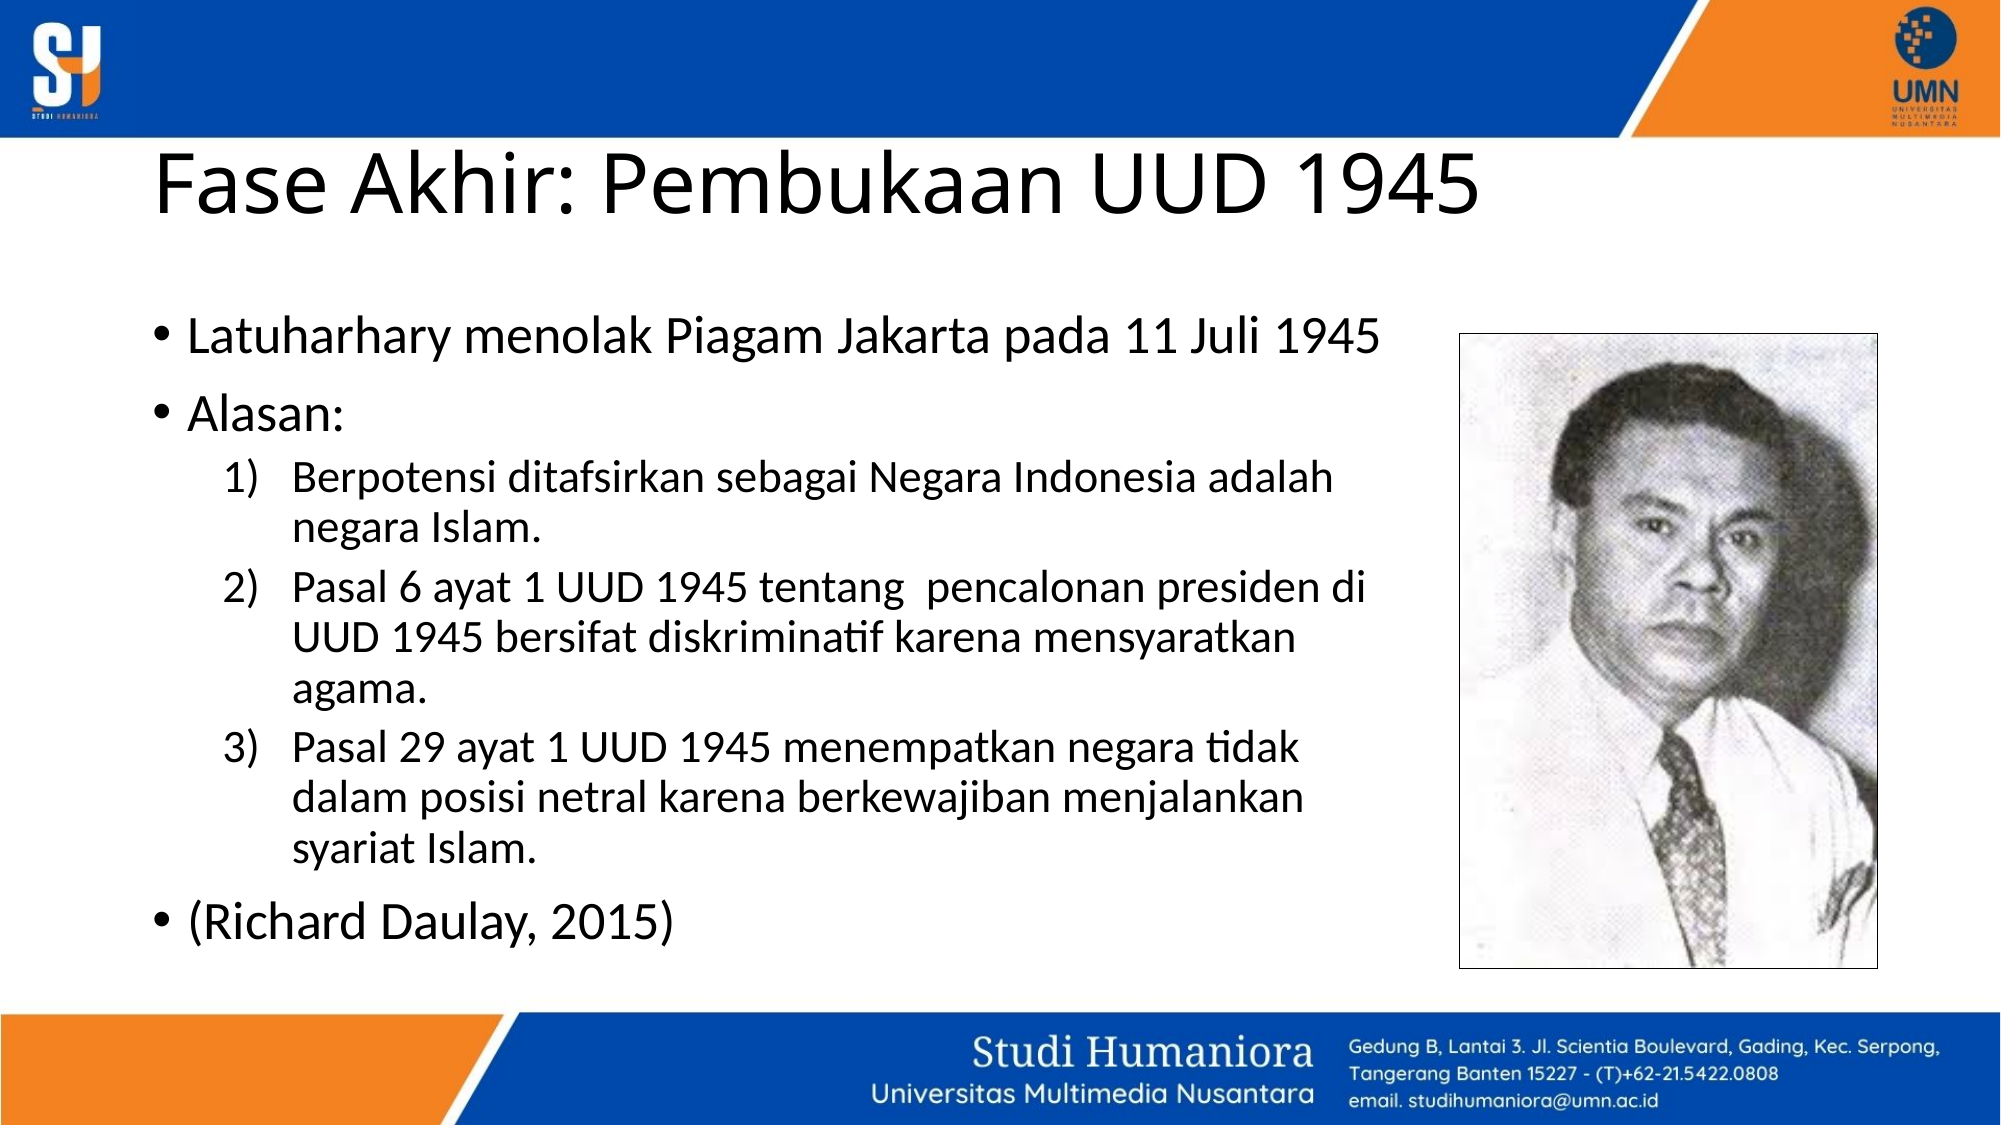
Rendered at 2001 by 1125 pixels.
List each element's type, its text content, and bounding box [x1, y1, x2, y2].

list Latuharhary menolak Piagam Jakarta pada 11 Juli 1945 Alasan: Berpotensi ditafsirkan sebagai Negara Indonesia adalah negara Islam. Pasal 6 ayat 1 UUD 1945 tentang pencalonan presiden di UUD 1945 bersifat diskriminatif karena mensyaratkan agama. Pasal 29 ayat 1 UUD 1945 menempatkan negara tidak dalam posisi netral karena berkewajiban menjalankan syariat Islam. (Richard Daulay, 2015) [137, 299, 1409, 1014]
title Fase Akhir: Pembukaan UUD 1945 [137, 78, 1863, 296]
picture [0, 0, 2001, 1125]
